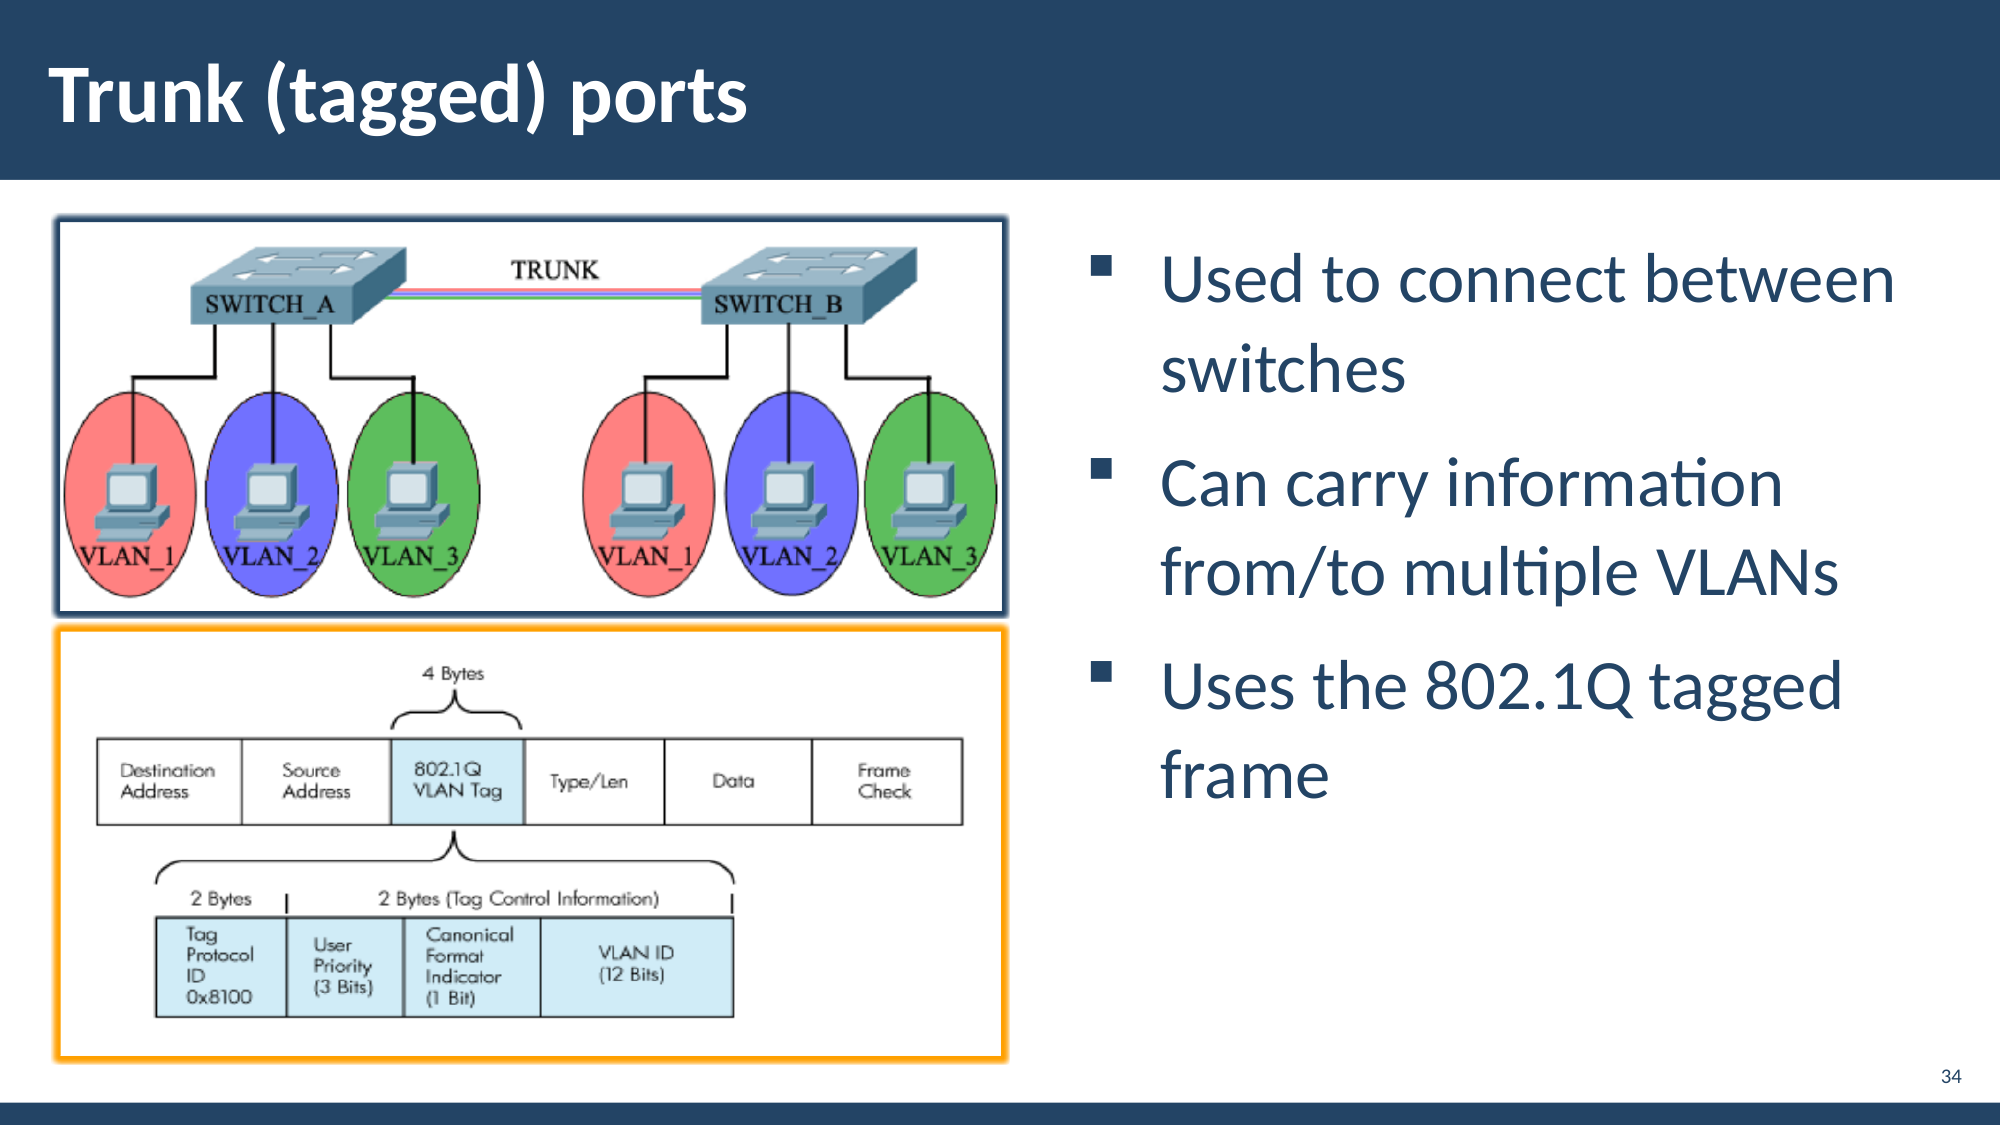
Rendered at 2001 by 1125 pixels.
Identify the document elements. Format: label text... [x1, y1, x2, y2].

picture [59, 630, 1001, 1056]
title Trunk (tagged) ports [31, 16, 1591, 162]
slide_number 34 [1897, 1049, 1968, 1101]
list Used to connect between switches Can carry information from/to multiple VLANs Uses the 802.1Q tagged frame [1067, 222, 1968, 1047]
picture [59, 221, 1001, 610]
